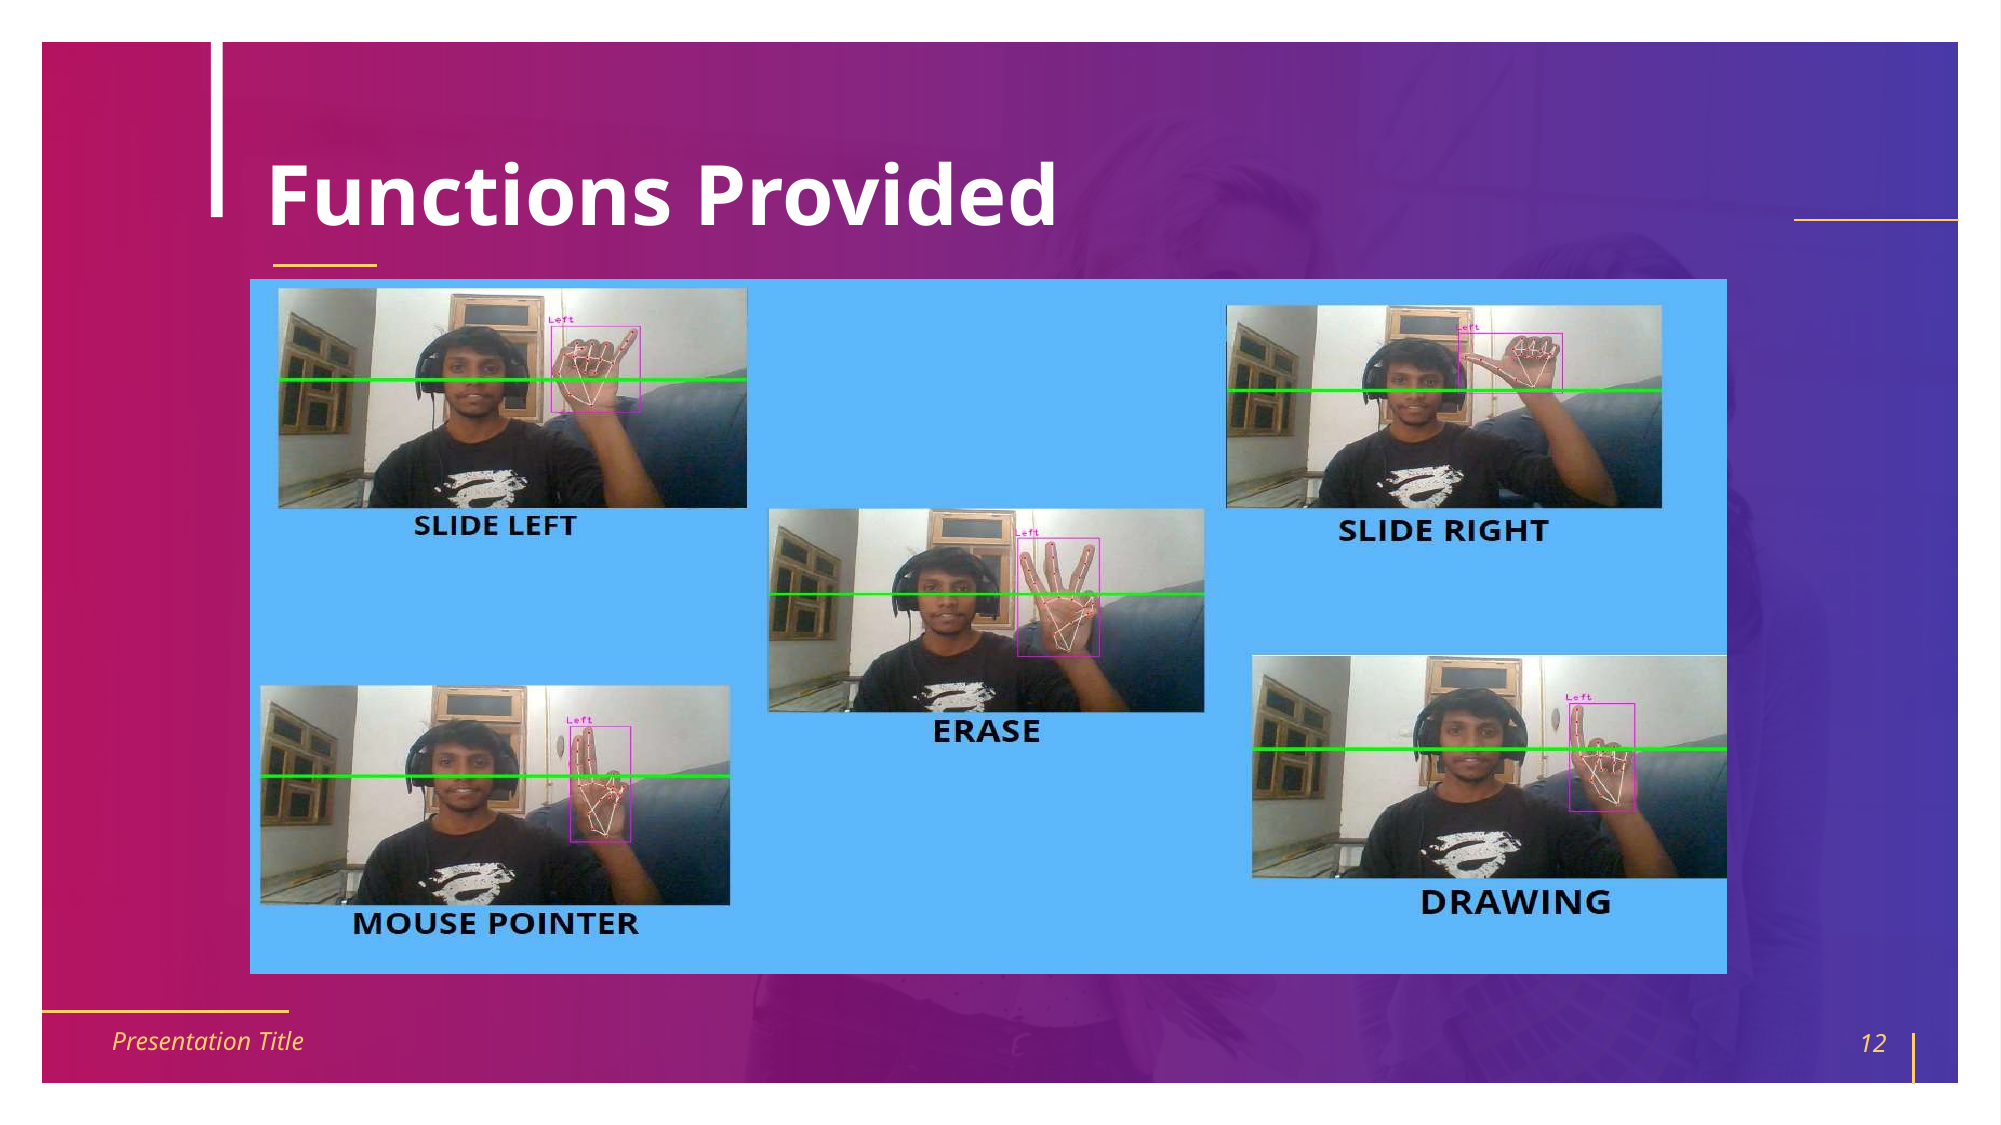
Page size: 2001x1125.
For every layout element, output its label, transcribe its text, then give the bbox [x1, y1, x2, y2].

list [250, 279, 1727, 974]
footer Presentation Title [96, 1010, 555, 1071]
slide_number 12 [1451, 1015, 1902, 1075]
title Functions Provided [250, 89, 1727, 279]
